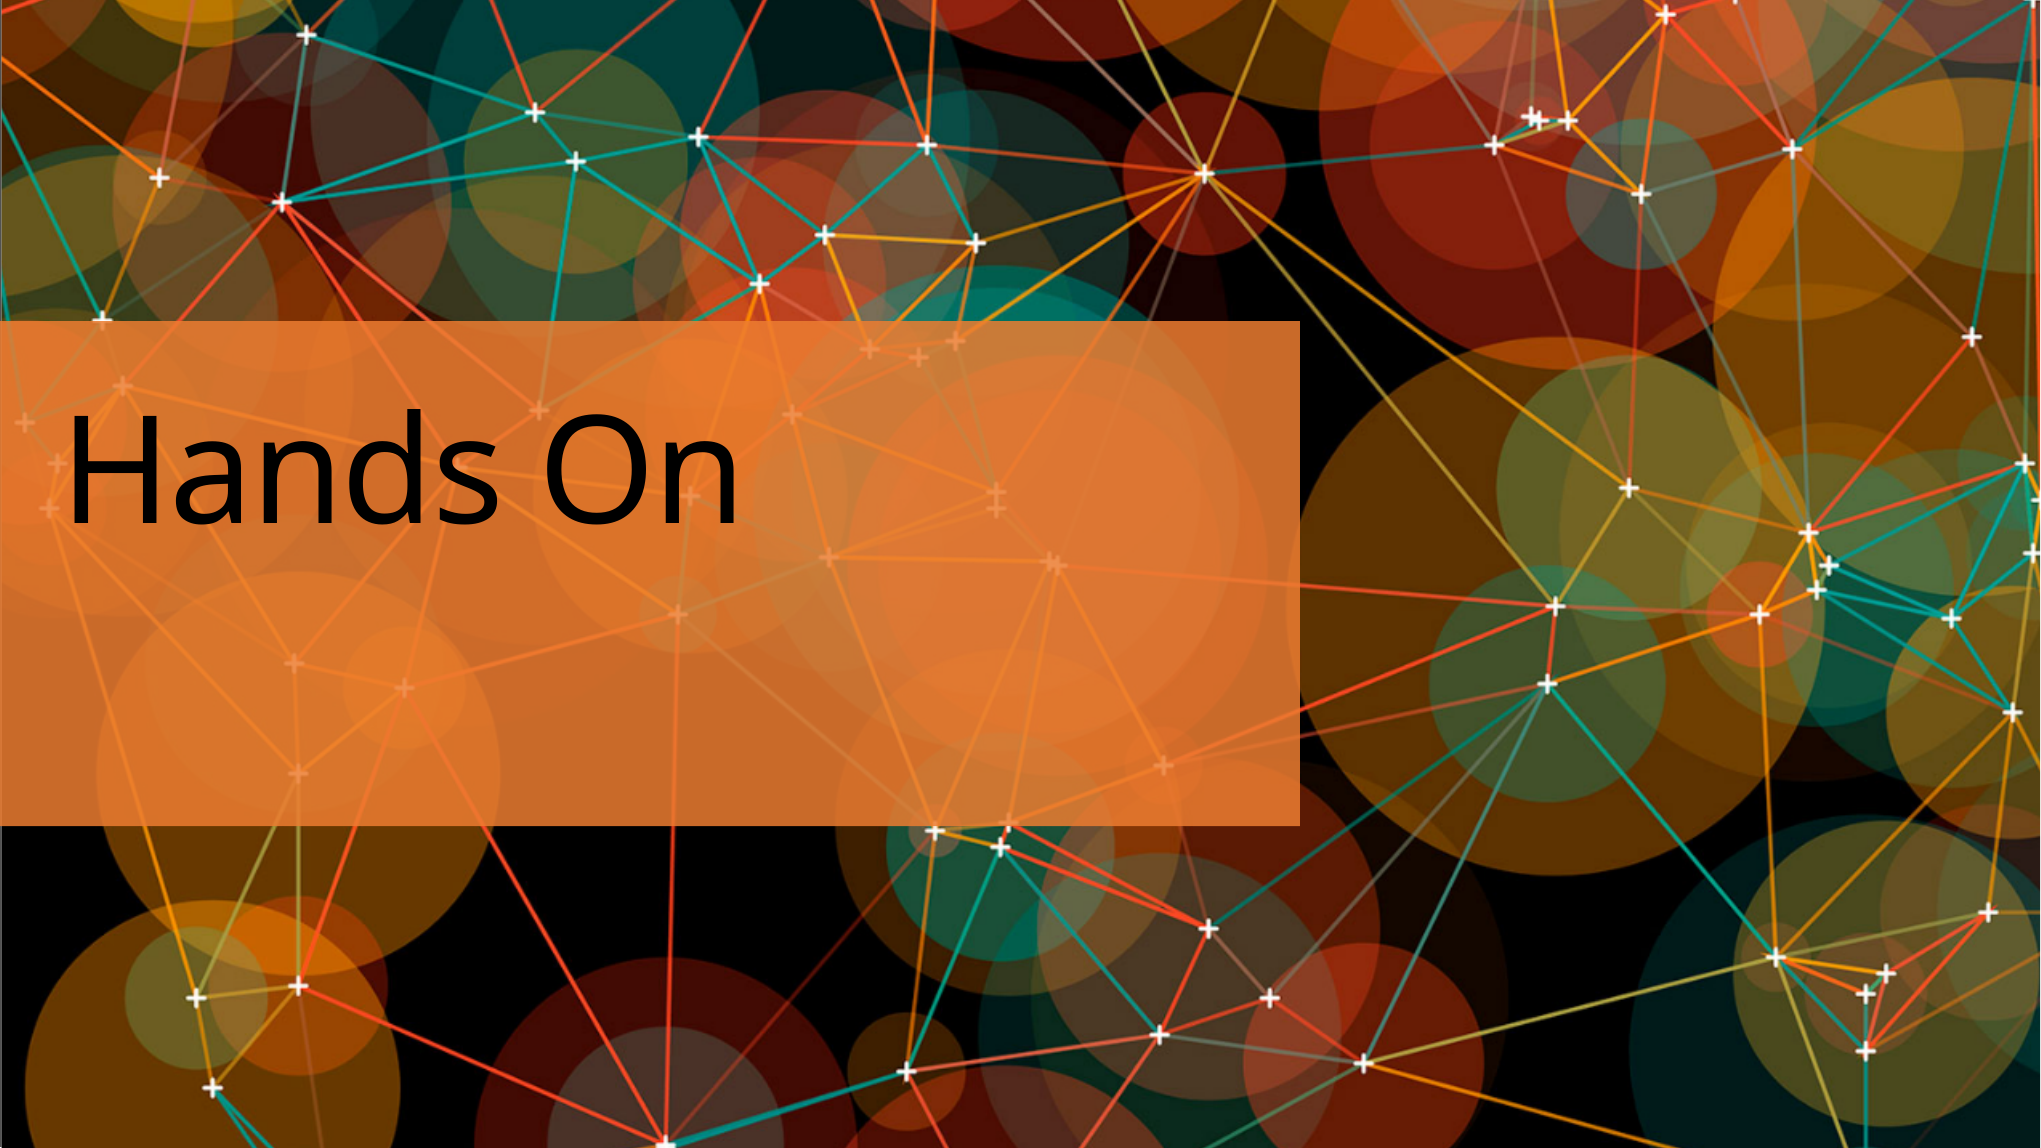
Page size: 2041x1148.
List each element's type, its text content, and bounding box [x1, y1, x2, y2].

picture [2, 0, 2041, 1148]
title Hands On [45, 378, 1221, 573]
